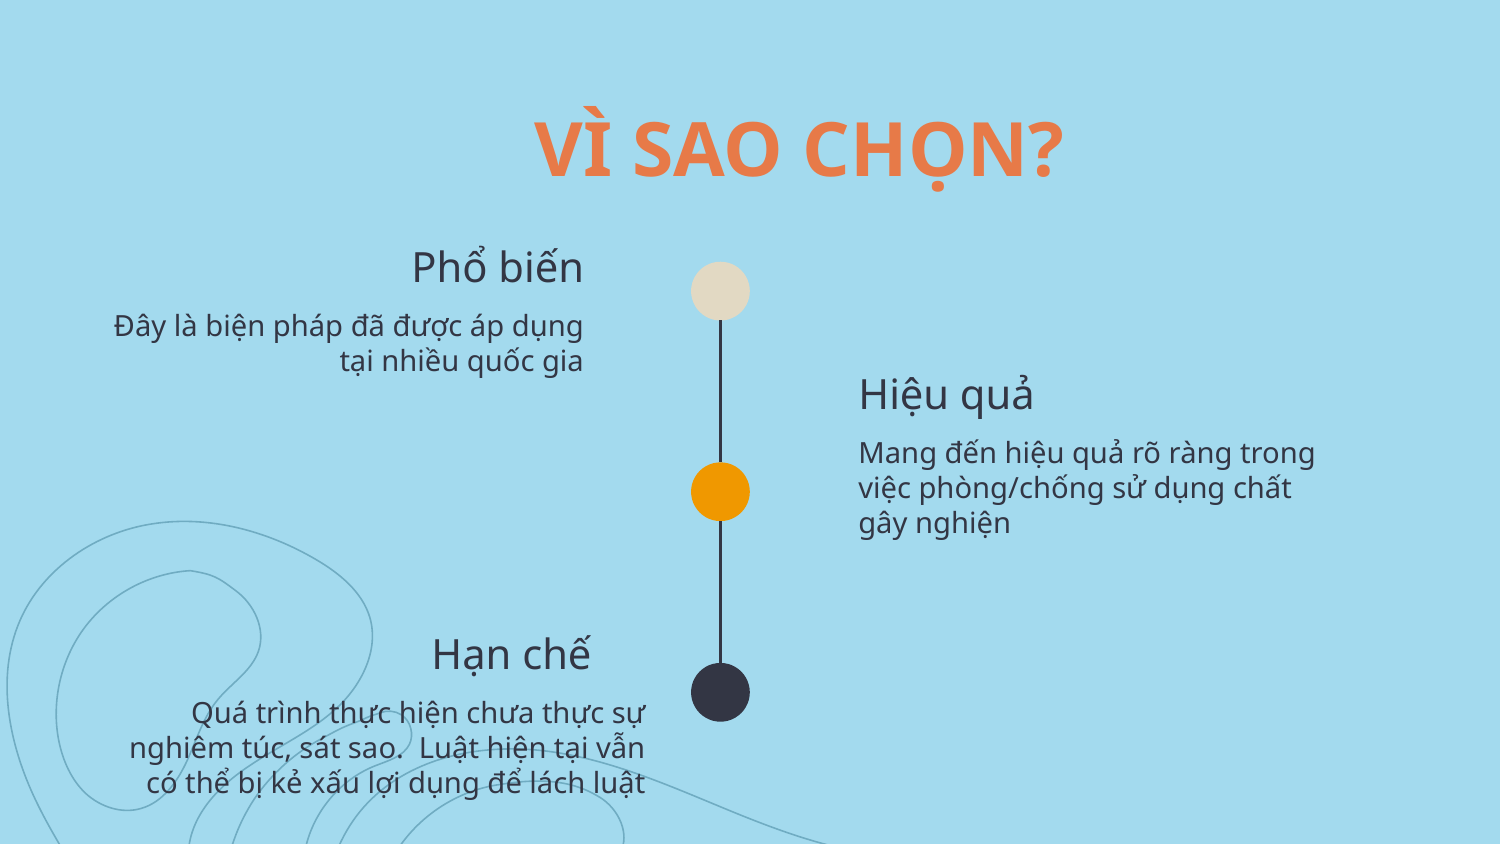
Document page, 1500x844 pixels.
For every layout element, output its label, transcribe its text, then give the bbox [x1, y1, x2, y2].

text_box Hạn chế [96, 610, 607, 679]
title VÌ SAO CHỌN? [519, 86, 1500, 188]
text_box Phổ biến [89, 223, 600, 292]
text_box Mang đến hiệu quả rõ ràng trong việc phòng/chống sử dụng chất gây nghiện [843, 419, 1354, 514]
text_box Hiệu quả [843, 350, 1354, 419]
text_box [691, 663, 750, 722]
text_box Đây là biện pháp đã được áp dụng tại nhiều quốc gia [89, 292, 600, 387]
text_box Quá trình thực hiện chưa thực sự nghiêm túc, sát sao. Luật hiện tại vẫn có thể bị kẻ xấu lợi dụng để lách luật [96, 679, 661, 774]
text_box [691, 261, 750, 321]
text_box [691, 462, 750, 522]
